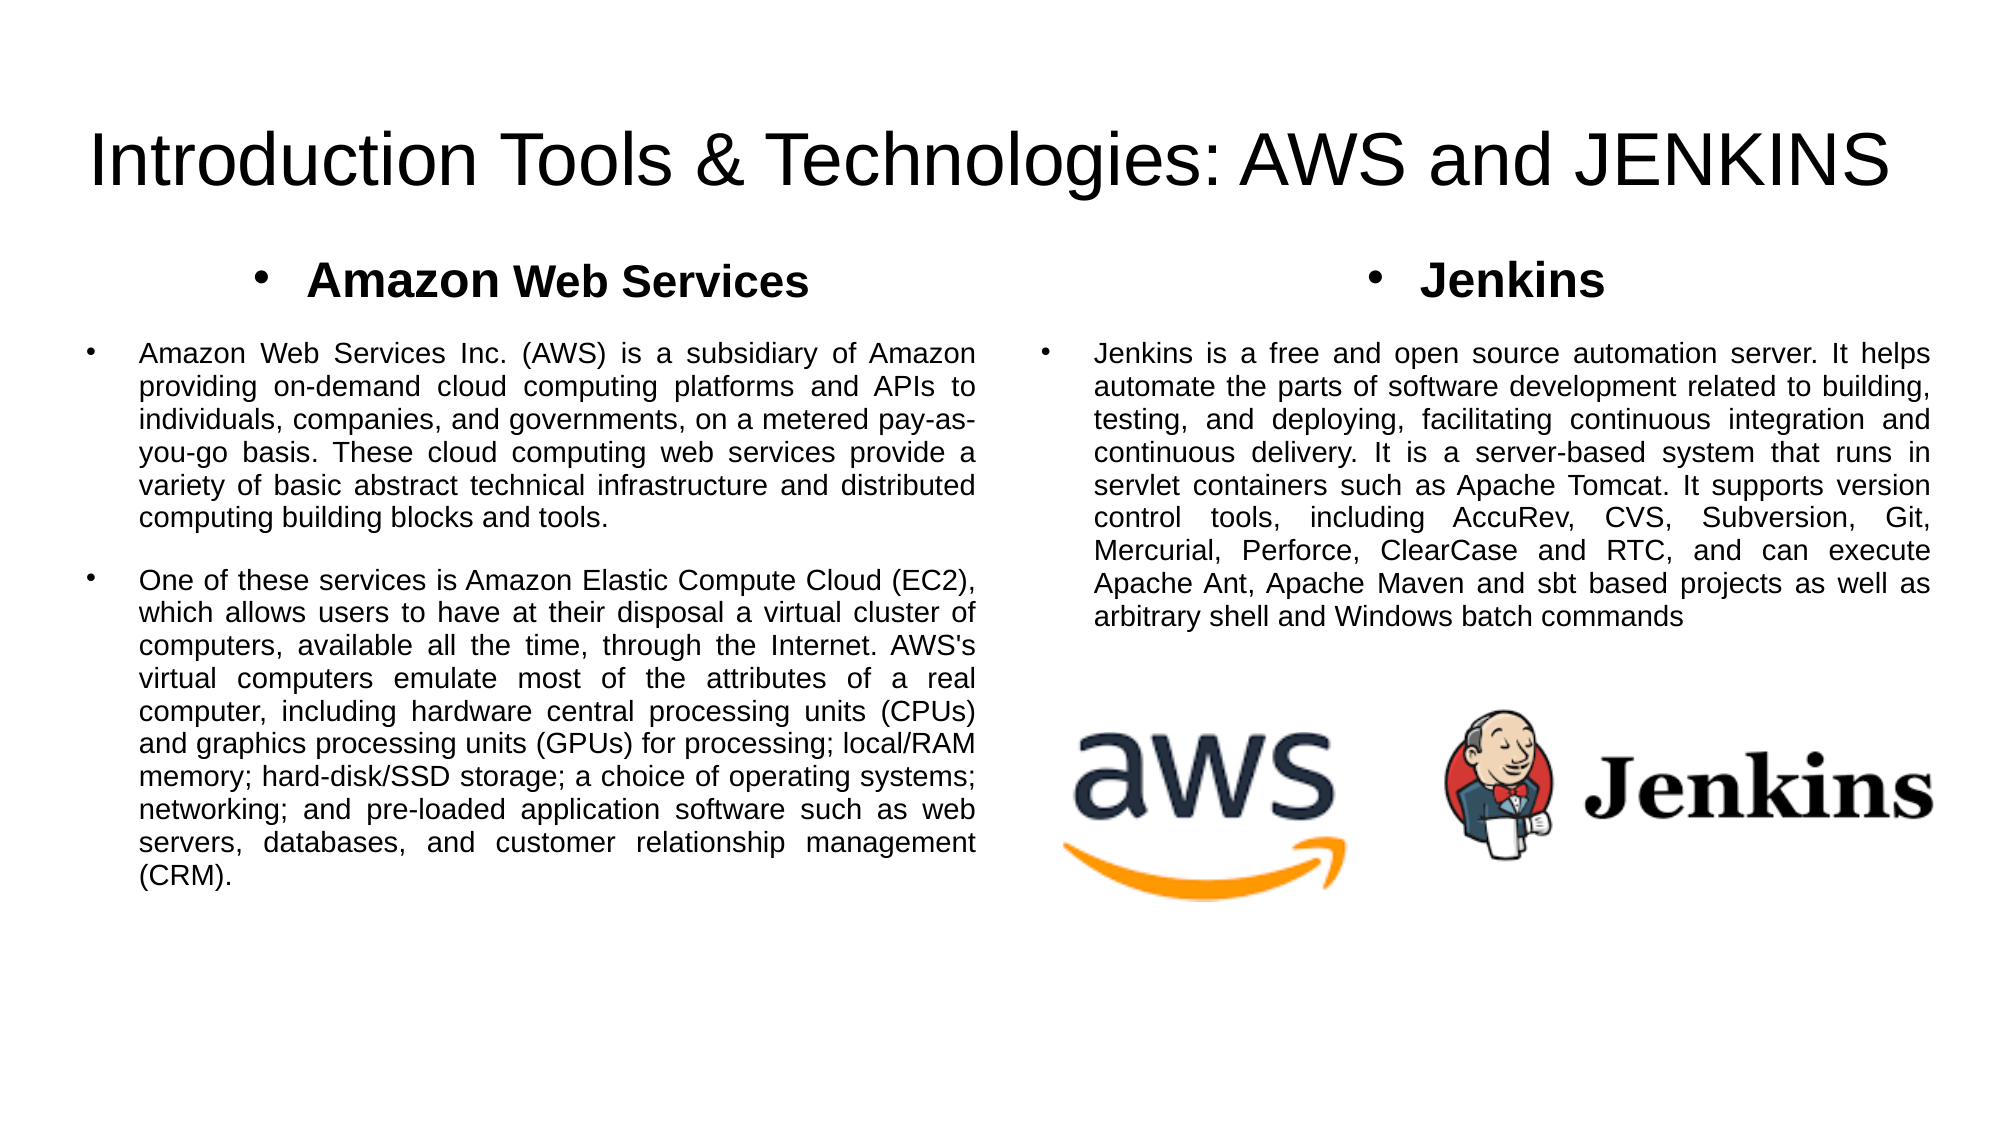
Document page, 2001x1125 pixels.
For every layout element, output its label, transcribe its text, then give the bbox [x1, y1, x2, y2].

text_box Amazon Web Services Amazon Web Services Inc. (AWS) is a subsidiary of Amazon providing on-demand cloud computing platforms and APIs to individuals, companies, and governments, on a metered pay-as-you-go basis. These cloud computing web services provide a variety of basic abstract technical infrastructure and distributed computing building blocks and tools. One of these services is Amazon Elastic Compute Cloud (EC2), which allows users to have at their disposal a virtual cluster of computers, available all the time, through the Internet. AWS's virtual computers emulate most of the attributes of a real computer, including hardware central processing units (CPUs) and graphics processing units (GPUs) for processing; local/RAM memory; hard-disk/SSD storage; a choice of operating systems; networking; and pre-loaded application software such as web servers, databases, and customer relationship management (CRM). [68, 252, 978, 999]
picture [1440, 660, 1938, 910]
text_box Jenkins Jenkins is a free and open source automation server. It helps automate the parts of software development related to building, testing, and deploying, facilitating continuous integration and continuous delivery. It is a server-based system that runs in servlet containers such as Apache Tomcat. It supports version control tools, including AccuRev, CVS, Subversion, Git, Mercurial, Perforce, ClearCase and RTC, and can execute Apache Ant, Apache Maven and sbt based projects as well as arbitrary shell and Windows batch commands [1023, 252, 1933, 999]
picture [1062, 732, 1348, 903]
text_box Introduction Tools & Technologies: AWS and JENKINS [68, 97, 1932, 223]
